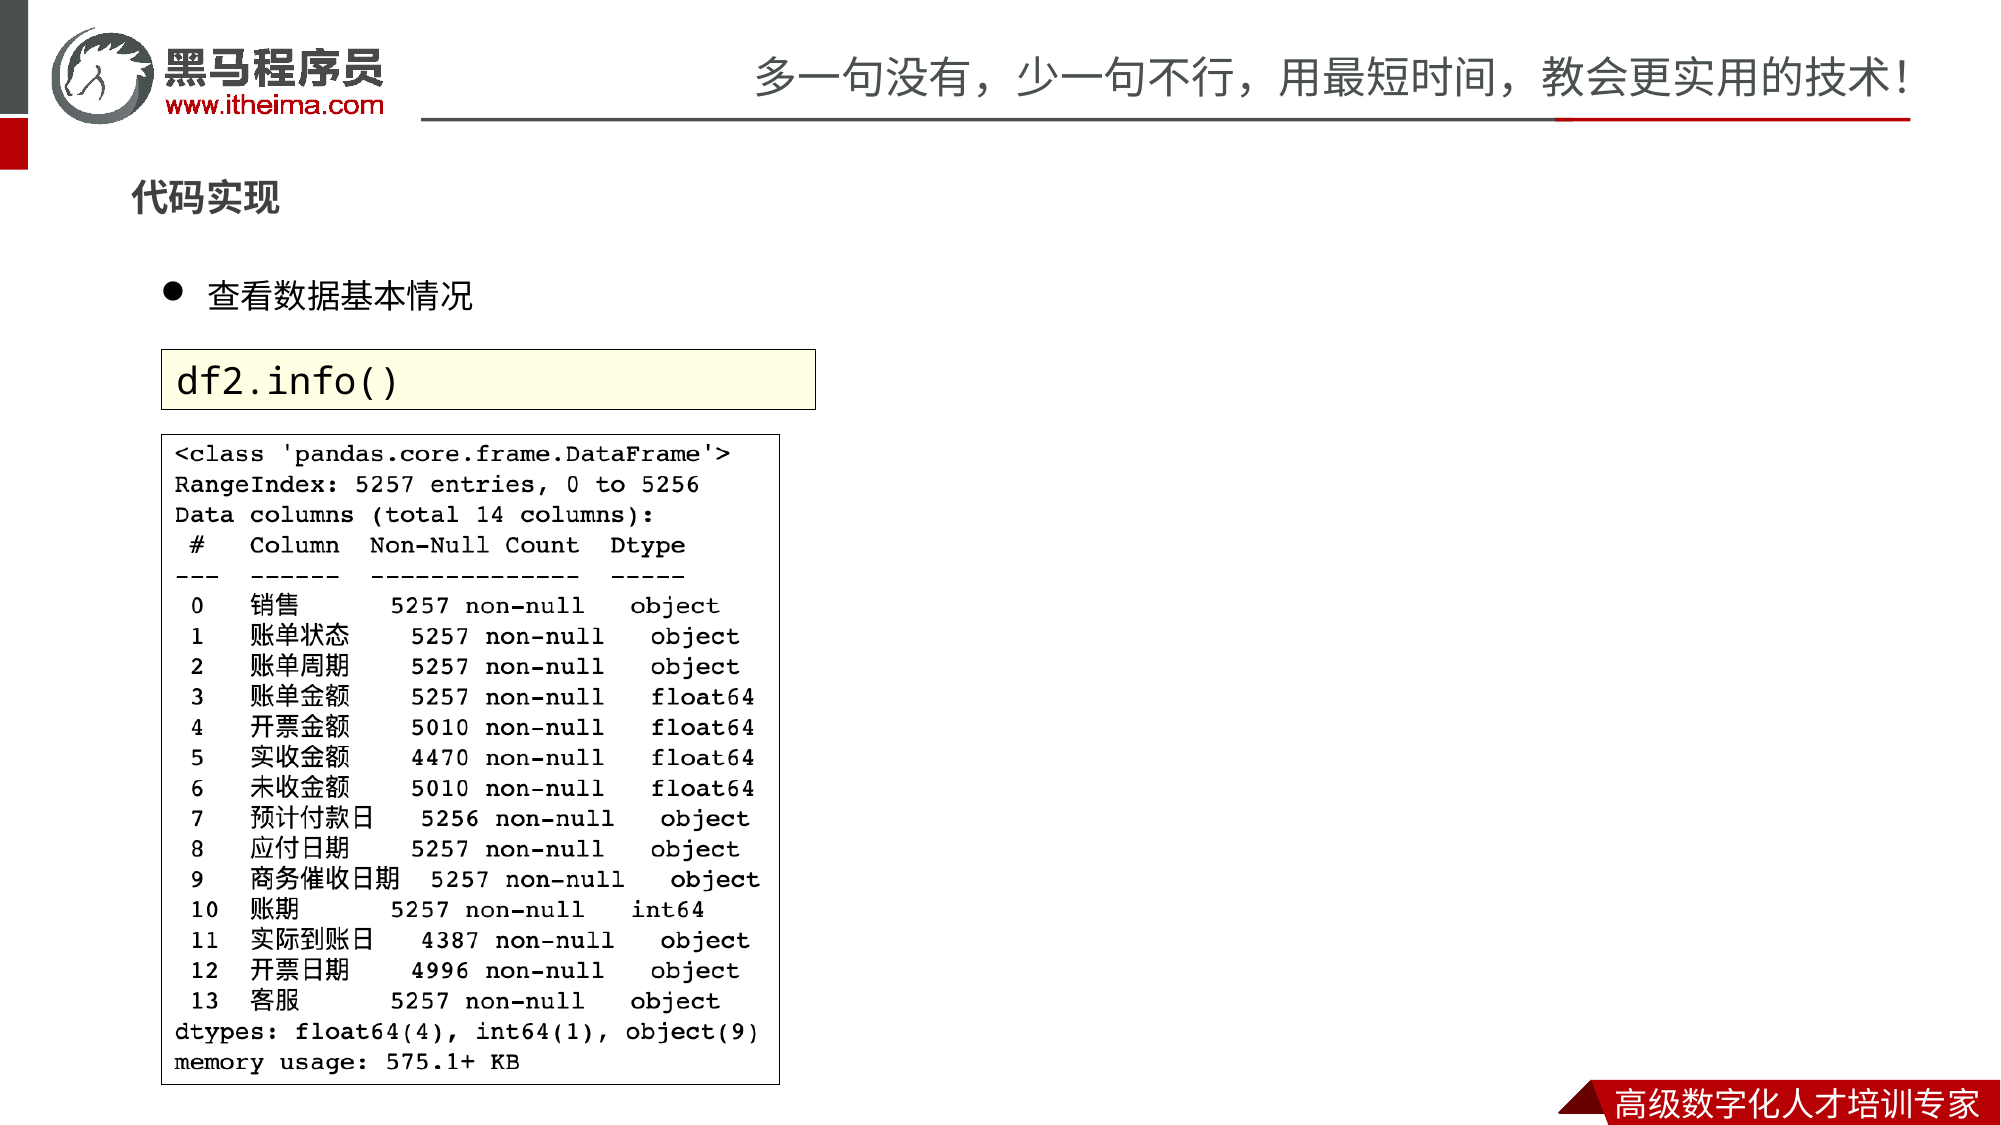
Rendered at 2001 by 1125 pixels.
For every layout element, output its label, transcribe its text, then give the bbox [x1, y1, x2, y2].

text_box 查看数据基本情况 [145, 268, 489, 350]
text_box df2.info() [161, 349, 816, 410]
list 代码实现 [116, 154, 1880, 239]
picture [161, 434, 780, 1086]
picture [50, 26, 384, 125]
